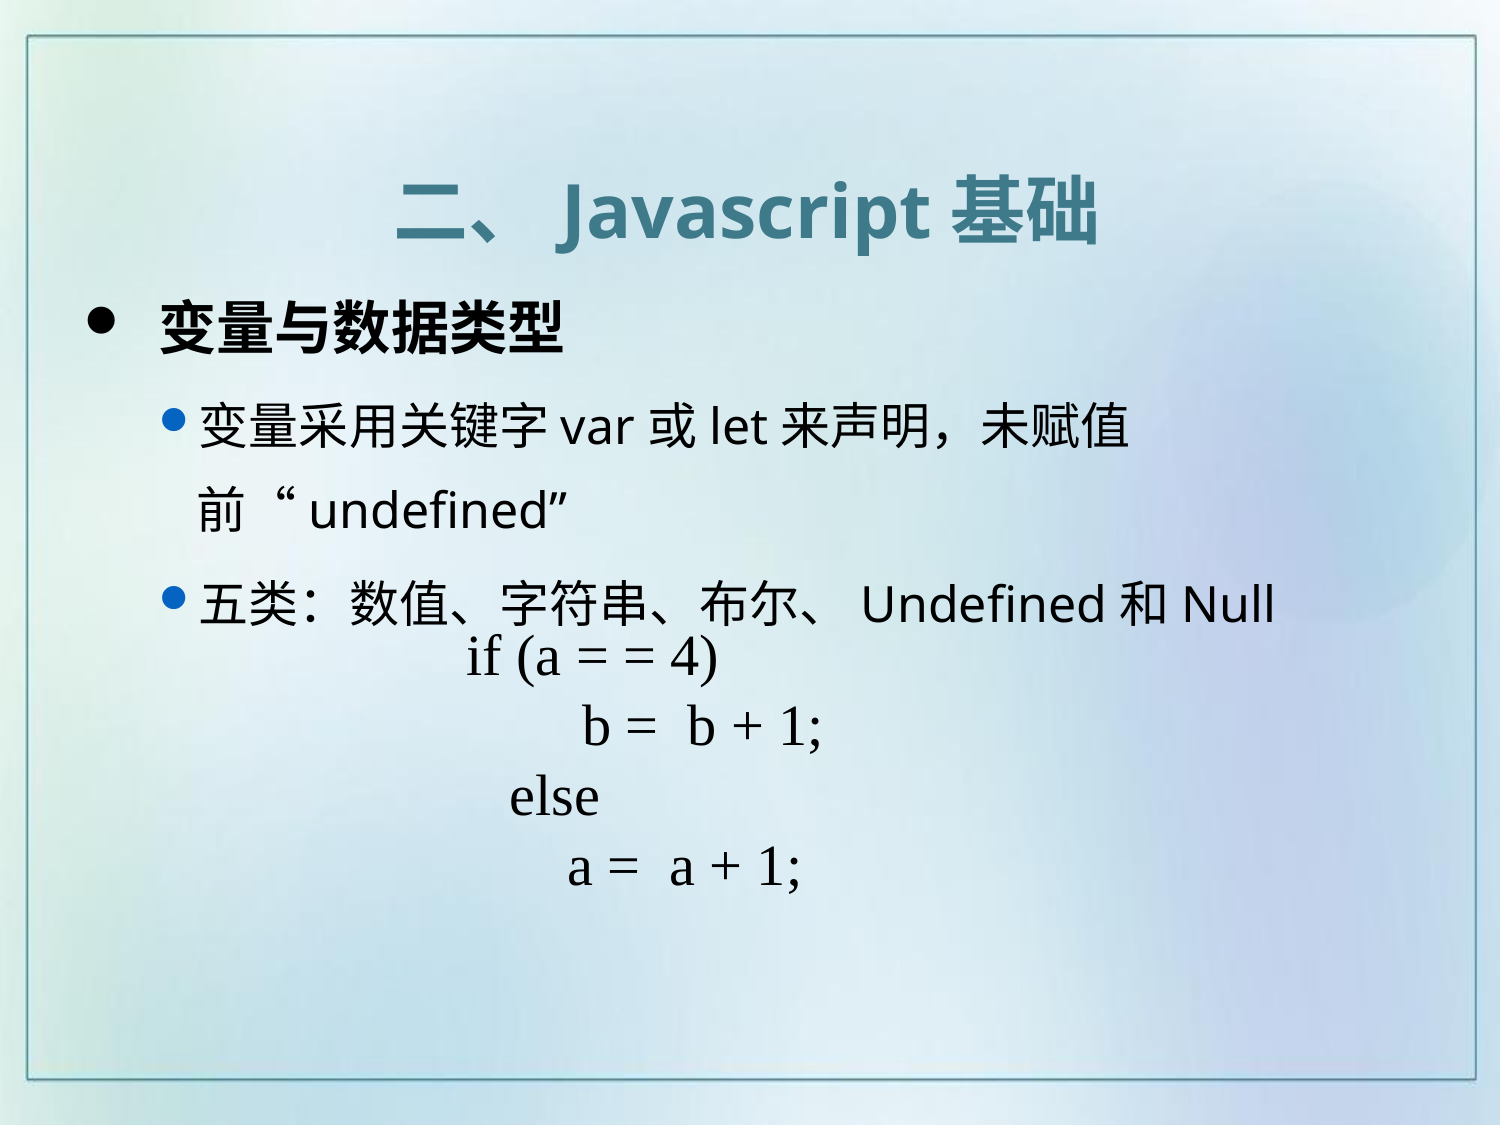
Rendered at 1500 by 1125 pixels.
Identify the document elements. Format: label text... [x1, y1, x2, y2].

title 二、Javascript基础 [46, 97, 1448, 255]
picture [0, 0, 1500, 1125]
list 变量与数据类型 变量采用关键字var或let来声明，未赋值前“undefined” 五类：数值、字符串、布尔、Undefined和Null [0, 255, 1469, 909]
text_box if (a = = 4) b = b + 1; else a = a + 1; [407, 609, 1241, 905]
